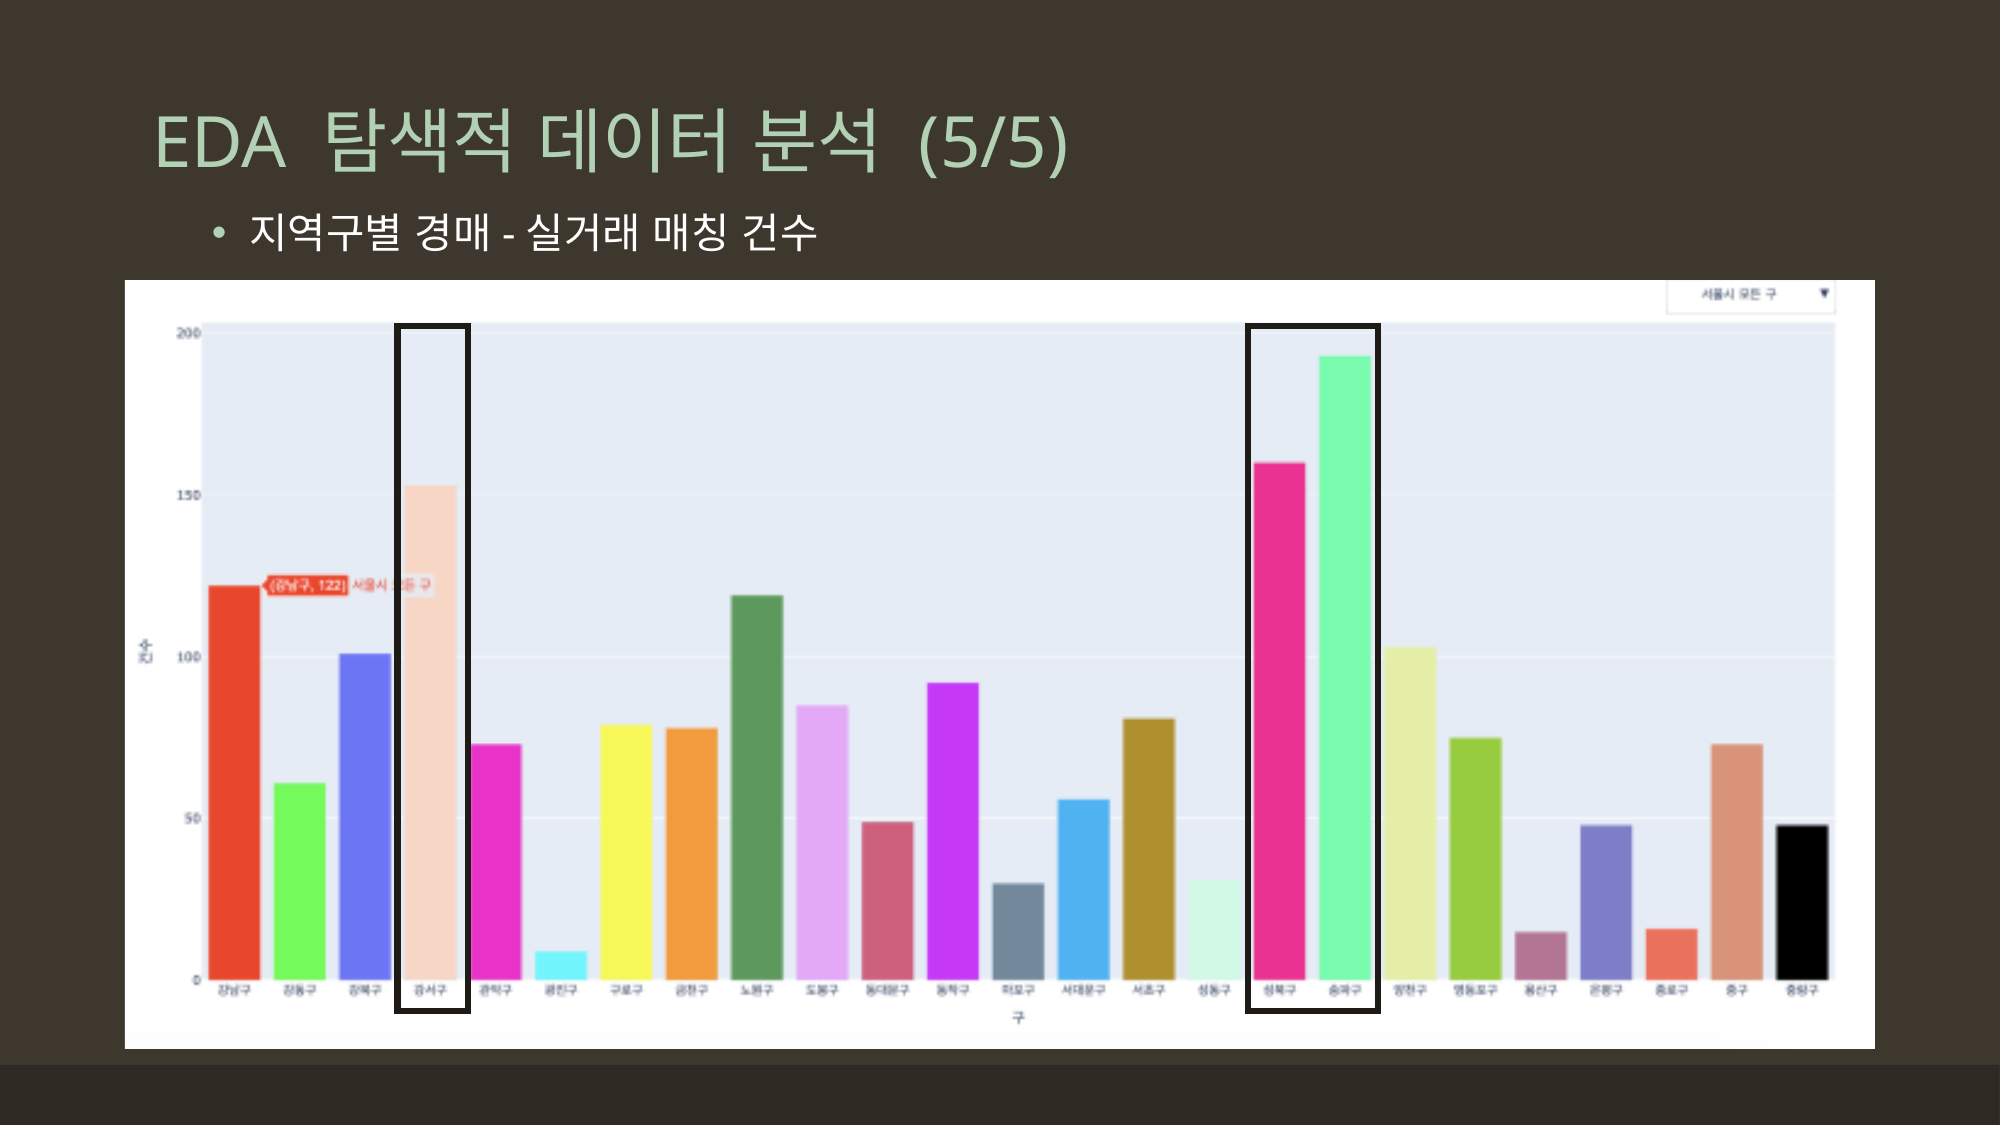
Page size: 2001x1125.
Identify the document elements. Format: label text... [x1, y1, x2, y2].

list 지역구별 경매-실거래 매칭 건수 [196, 204, 1922, 1125]
title EDA 탐색적 데이터 분석 (5/5) [137, 2, 1863, 190]
picture [124, 280, 1876, 1049]
